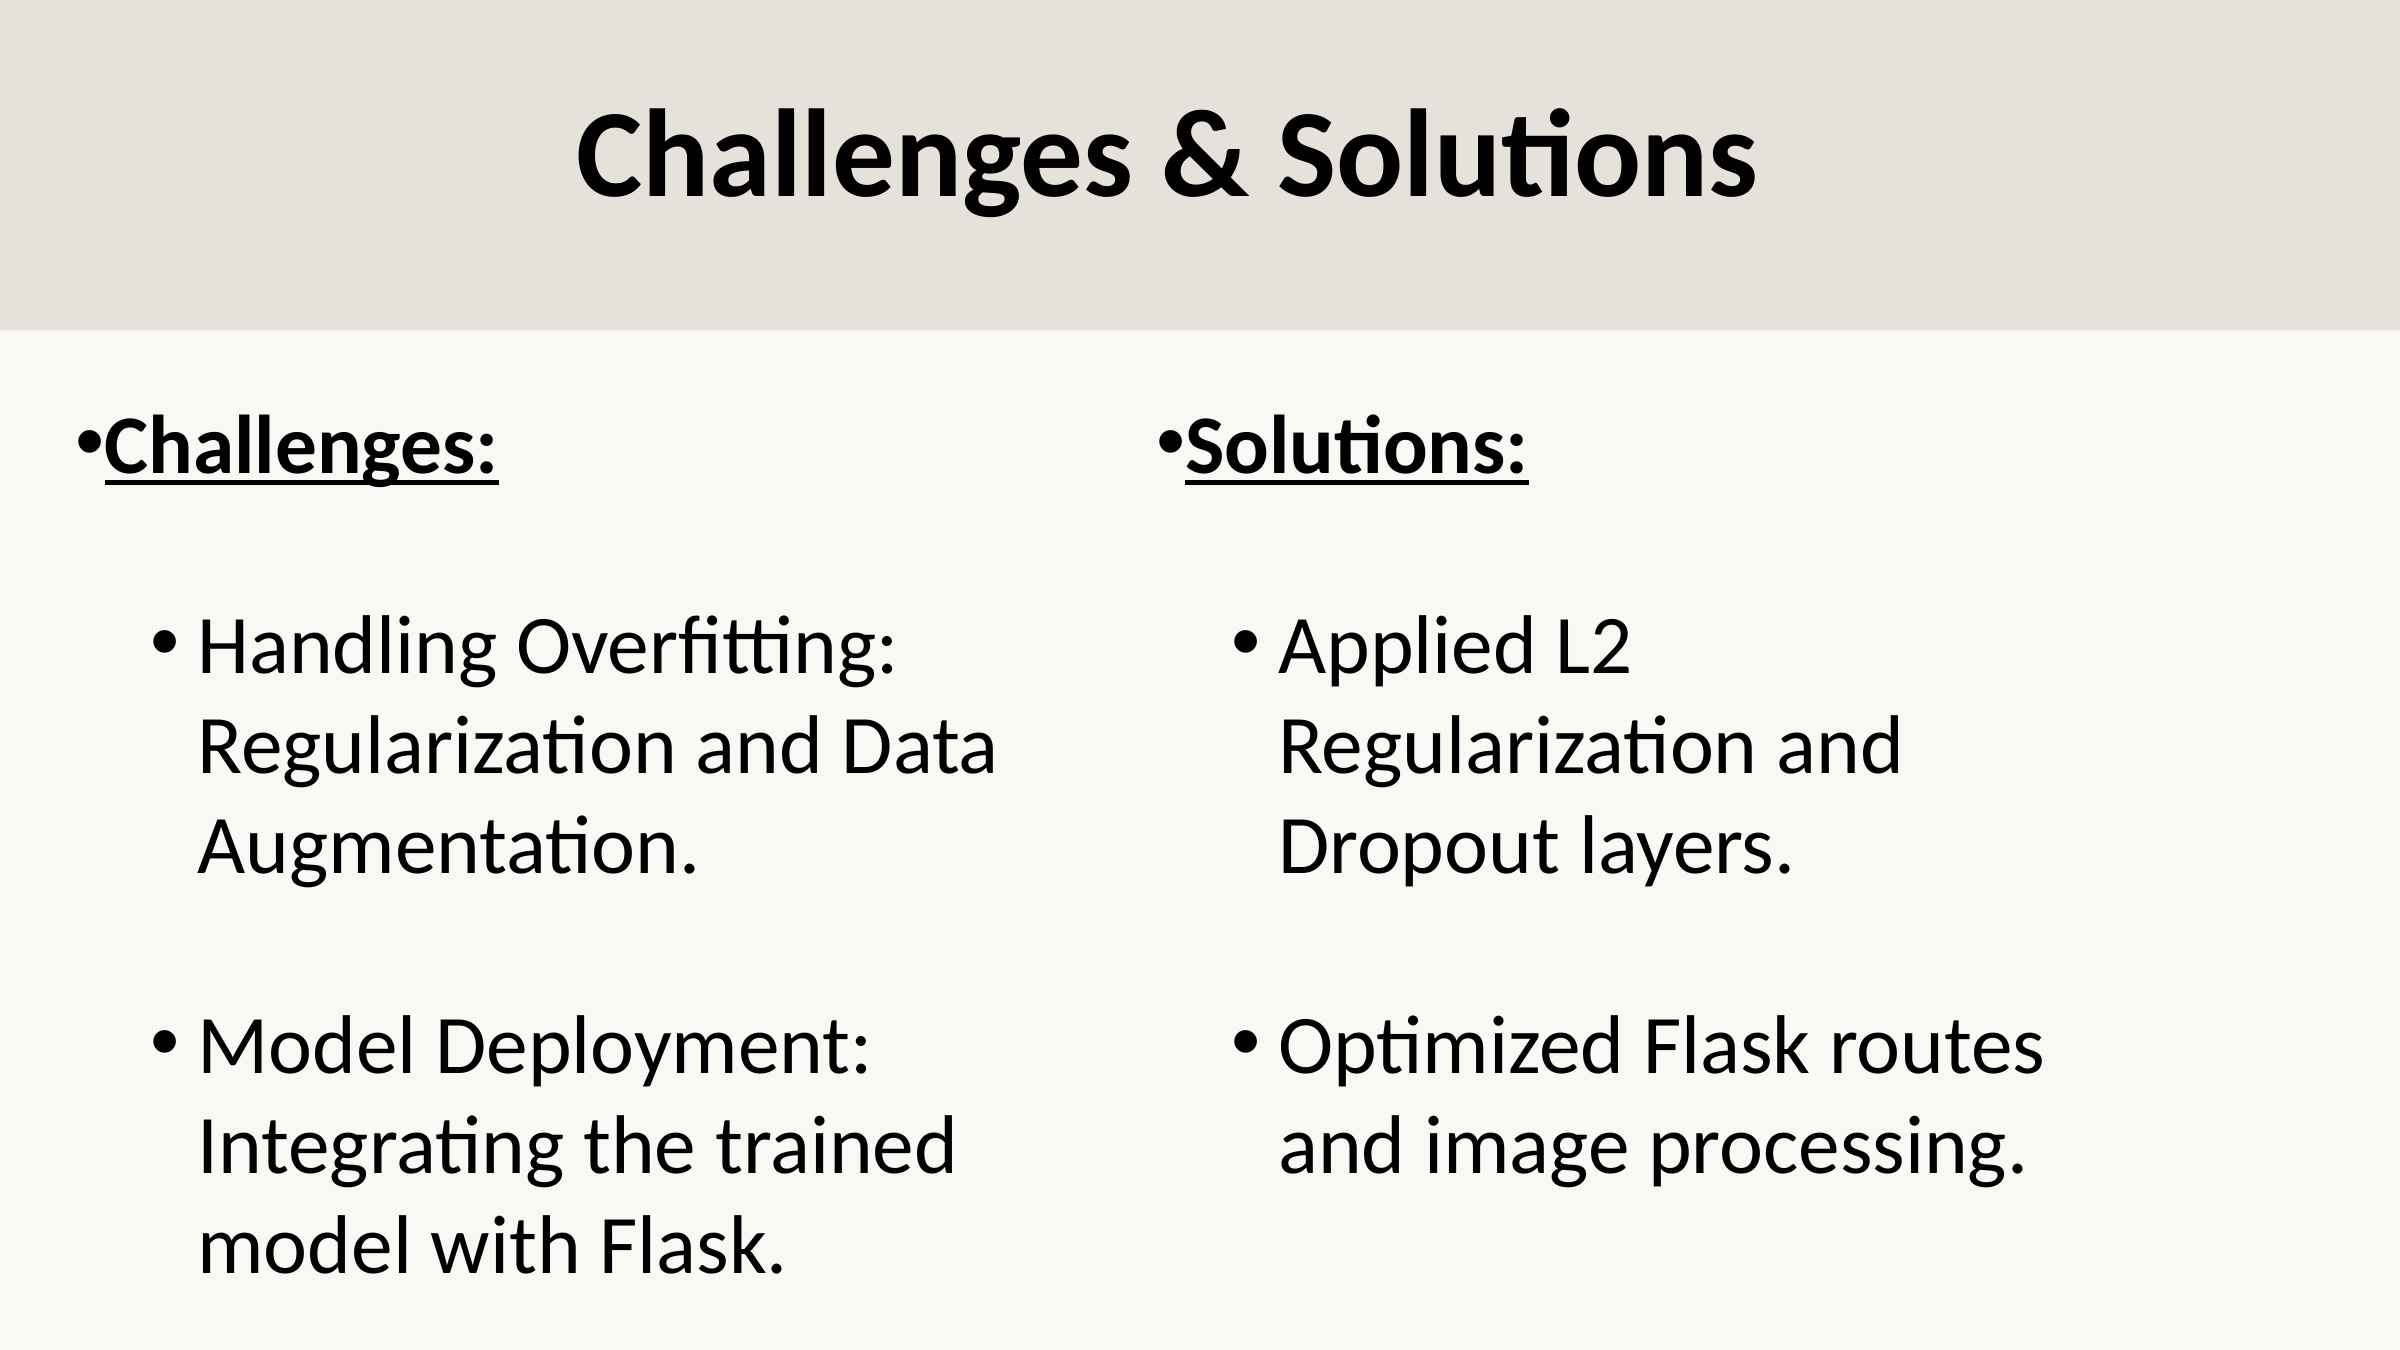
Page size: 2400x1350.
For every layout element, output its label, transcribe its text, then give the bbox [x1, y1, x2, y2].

text_box [0, 0, 2400, 330]
text_box Solutions: Applied L2 Regularization and Dropout layers. Optimized Flask routes and image processing. [1141, 383, 2129, 1198]
text_box [0, 330, 2400, 1350]
text_box Challenges: Handling Overfitting: Regularization and Data Augmentation. Model Deployment: Integrating the trained model with Flask. [60, 383, 1101, 1298]
text_box Challenges & Solutions [561, 64, 1989, 229]
